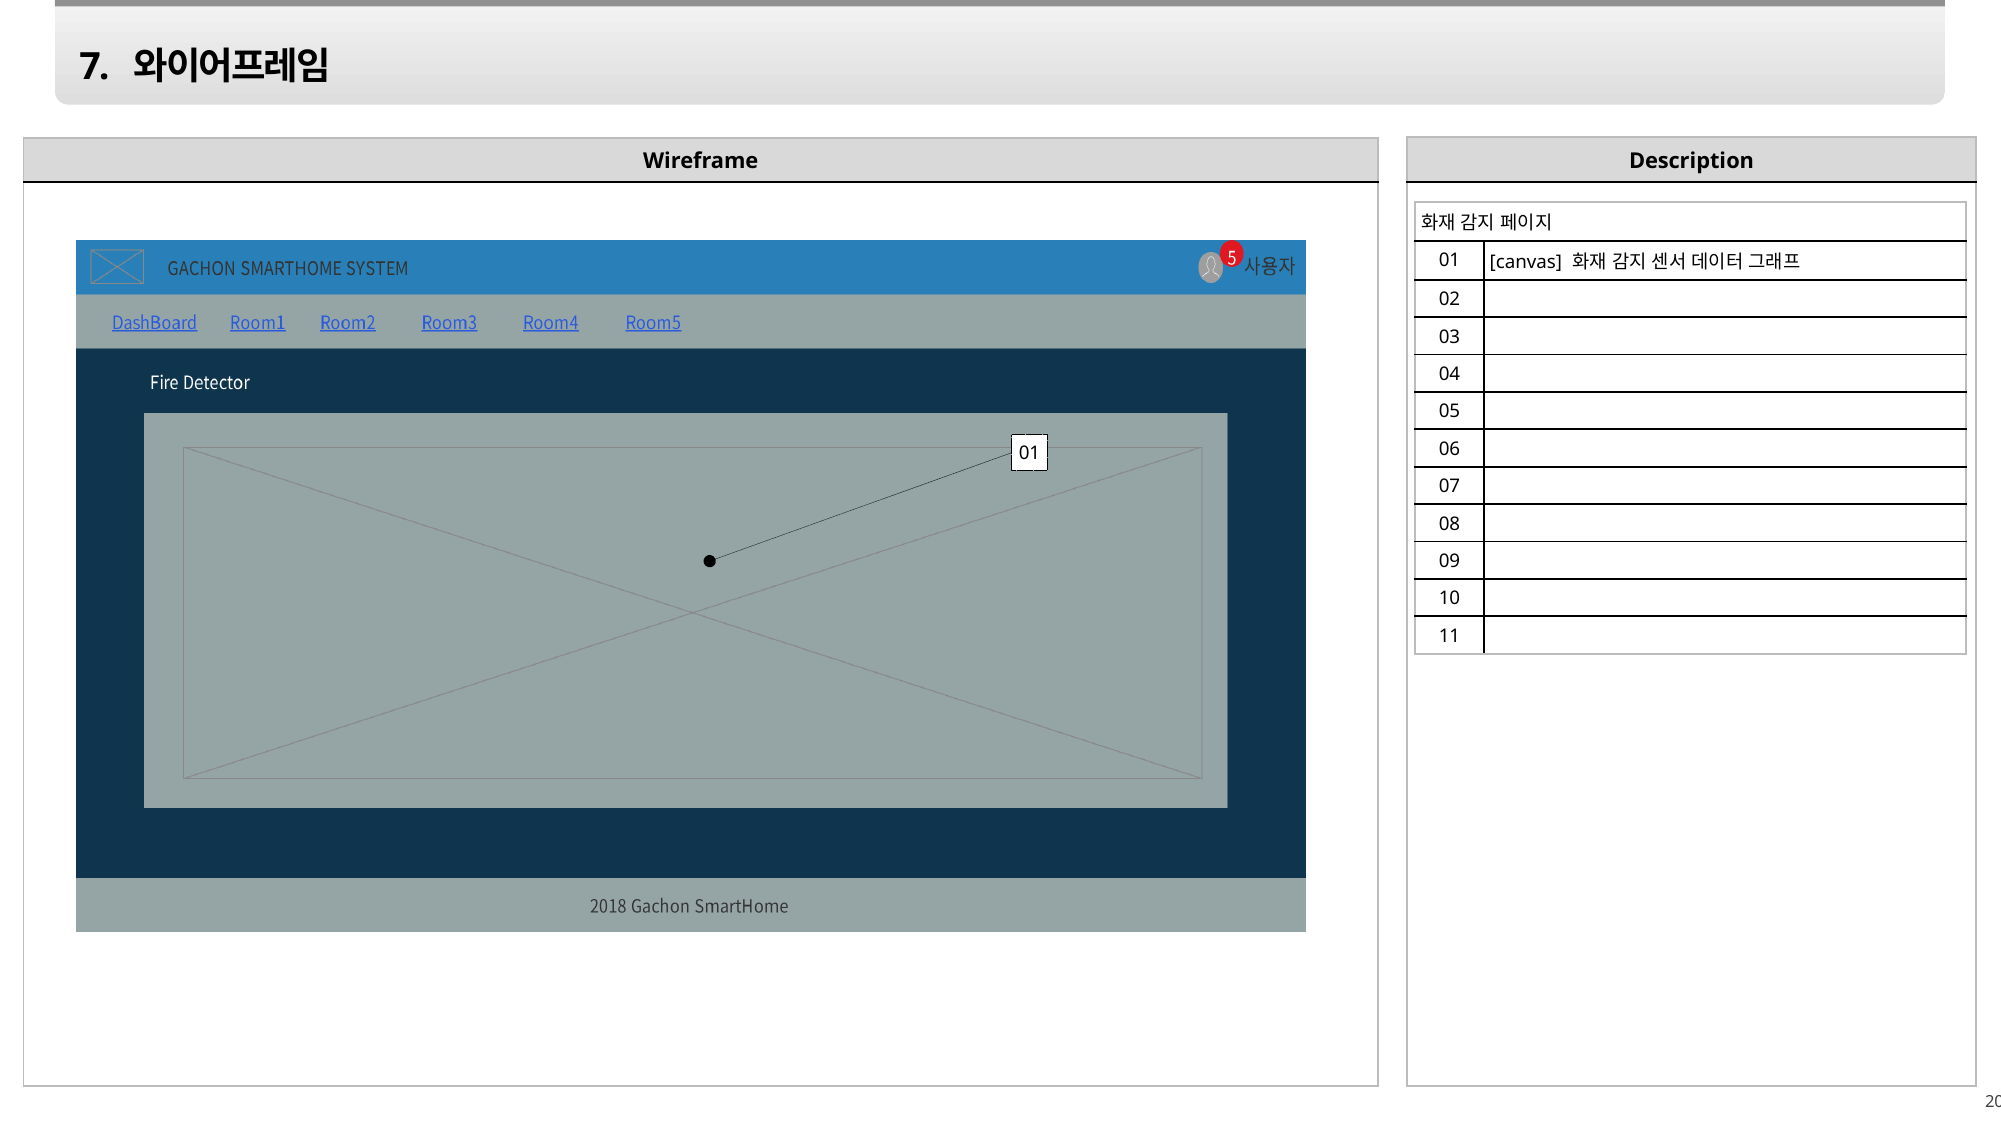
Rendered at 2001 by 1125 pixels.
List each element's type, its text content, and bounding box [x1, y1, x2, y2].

table_cell 08 [1416, 505, 1483, 541]
table_cell 10 [1416, 580, 1483, 615]
list 7. 와이어프레임 [79, 47, 894, 89]
table_cell [1485, 468, 1965, 503]
table_cell 06 [1416, 430, 1483, 466]
table_cell [1485, 281, 1965, 316]
picture [76, 239, 1306, 932]
table_cell [1485, 318, 1965, 354]
table_cell 07 [1416, 468, 1483, 503]
table_cell 04 [1416, 355, 1483, 391]
table_cell 01 [1416, 242, 1483, 279]
table_cell [1485, 505, 1965, 541]
table_cell [1485, 617, 1965, 653]
table_cell 11 [1416, 617, 1483, 653]
table_cell [1485, 393, 1965, 428]
table_cell [1485, 580, 1965, 615]
table_cell [1485, 542, 1965, 578]
table_cell [1485, 355, 1965, 391]
table_cell 03 [1416, 318, 1483, 354]
table_cell [1485, 430, 1965, 466]
table_cell 09 [1416, 542, 1483, 578]
table_cell 05 [1416, 393, 1483, 428]
table_header 화재 감지 페이지 [1416, 203, 1965, 240]
table_cell [canvas] 화재 감지 센서 데이터 그래프 [1485, 242, 1965, 279]
table_cell 02 [1416, 281, 1483, 316]
